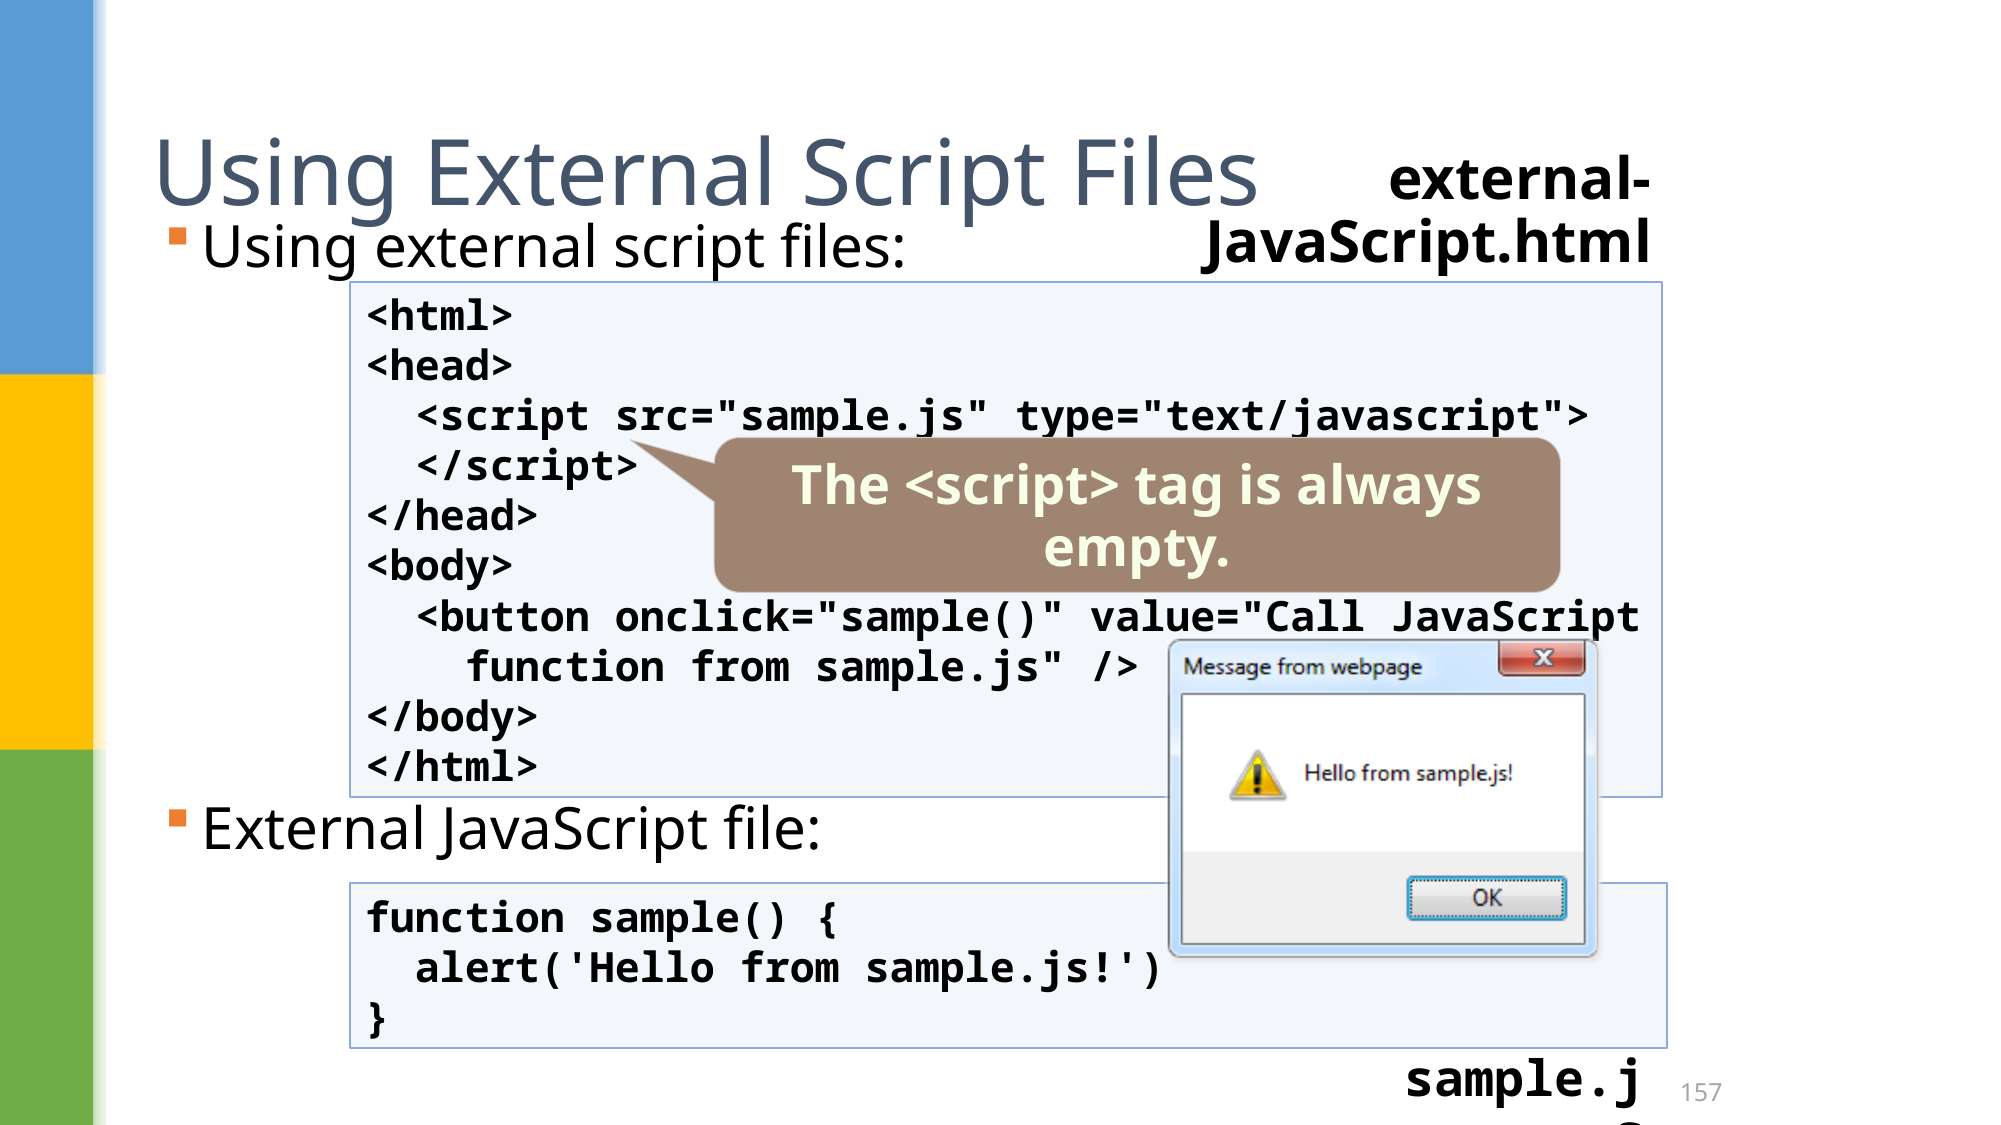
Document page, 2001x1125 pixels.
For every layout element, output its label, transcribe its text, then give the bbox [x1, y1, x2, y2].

text_box function sample() { alert('Hello from sample.js!') } [349, 883, 1667, 1049]
text_box external-JavaScript.html [981, 141, 1667, 212]
slide_number 157 [1662, 1074, 1738, 1113]
list Using external script files: External JavaScript file: [149, 201, 1575, 1125]
text_box The <script> tag is always empty. [630, 437, 1561, 593]
title Using External Script Files [137, 59, 1863, 278]
picture [0, 0, 2001, 1125]
text_box sample.js [1366, 1045, 1660, 1116]
text_box <html> <head> <script src="sample.js" type="text/javascript"> </script> </head> <body> <button onclick="sample()" value="Call JavaScript function from sample.js" /> </body> </html> [350, 281, 1663, 797]
picture [1162, 633, 1601, 962]
